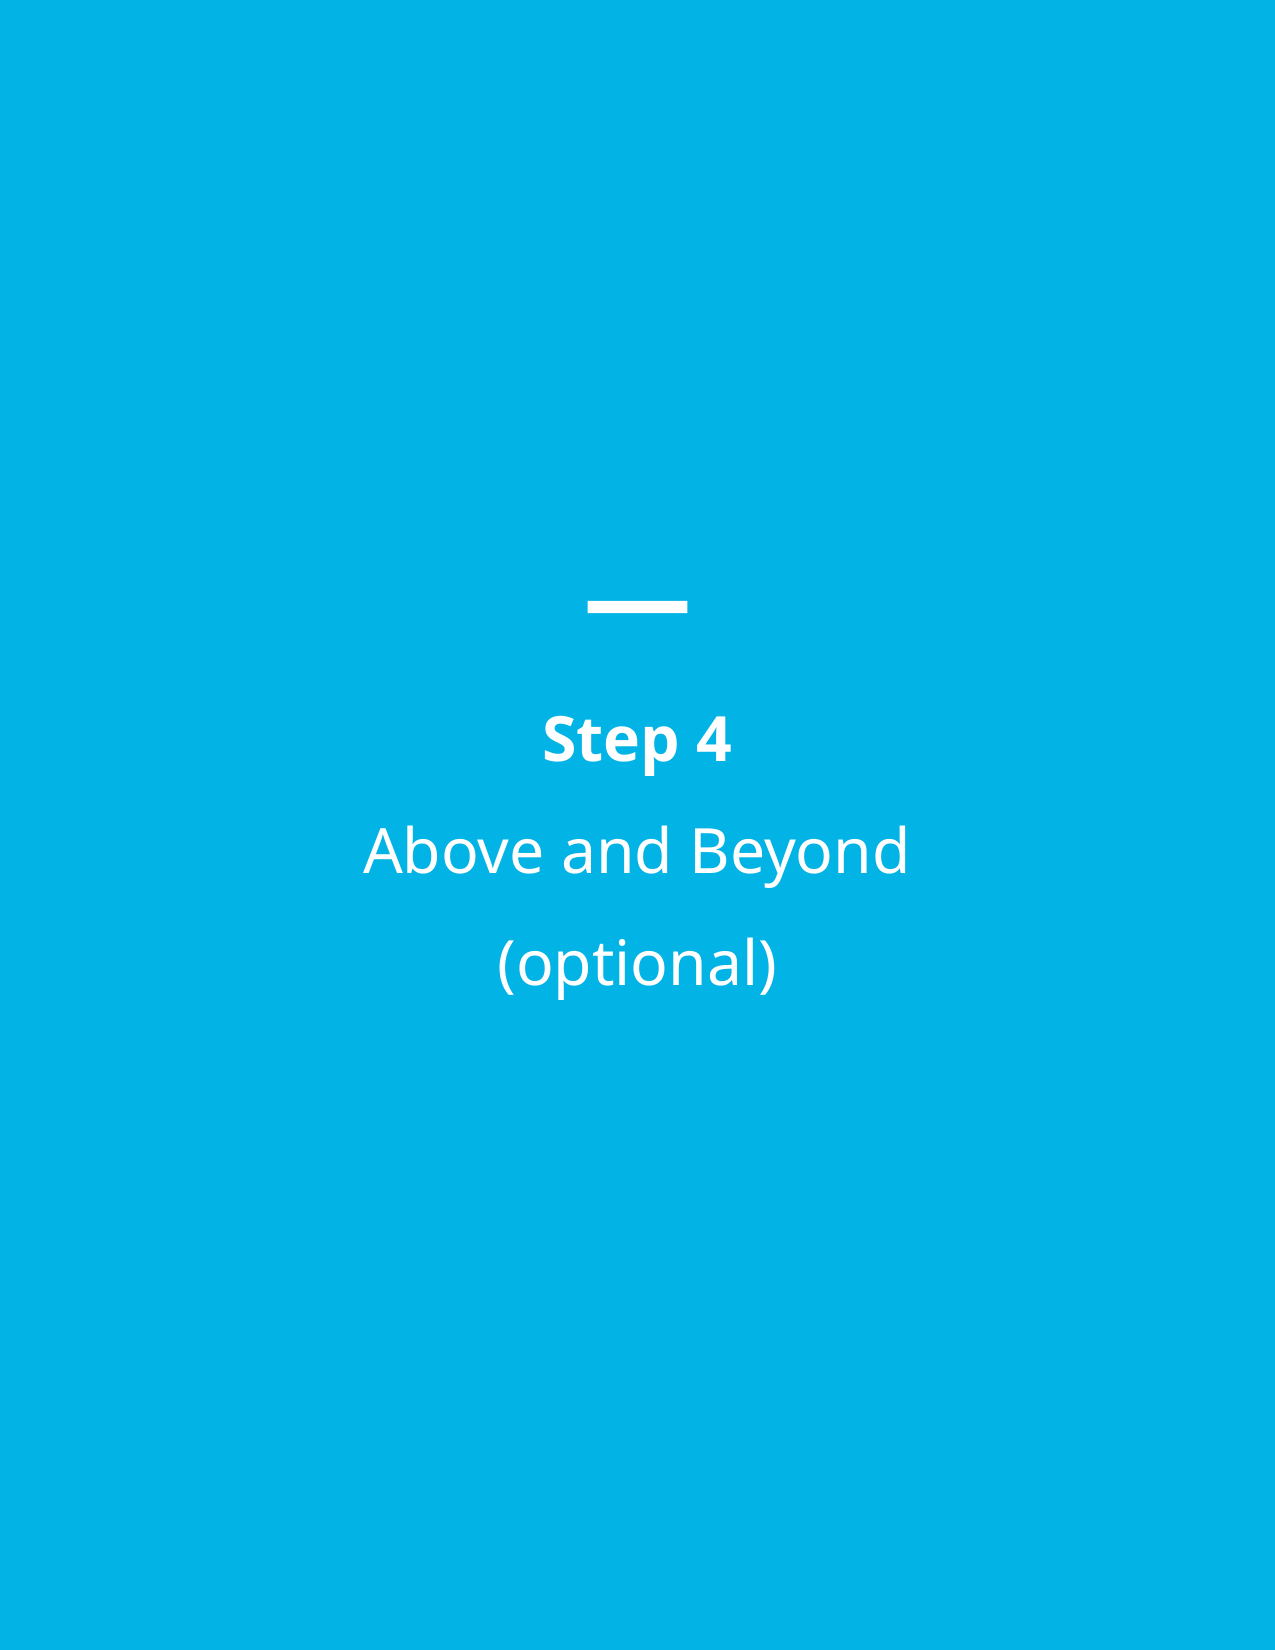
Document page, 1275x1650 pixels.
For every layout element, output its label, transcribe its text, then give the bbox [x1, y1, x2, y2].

text_box Step 4 Above and Beyond (optional) [296, 656, 979, 1061]
text_box [587, 600, 688, 614]
